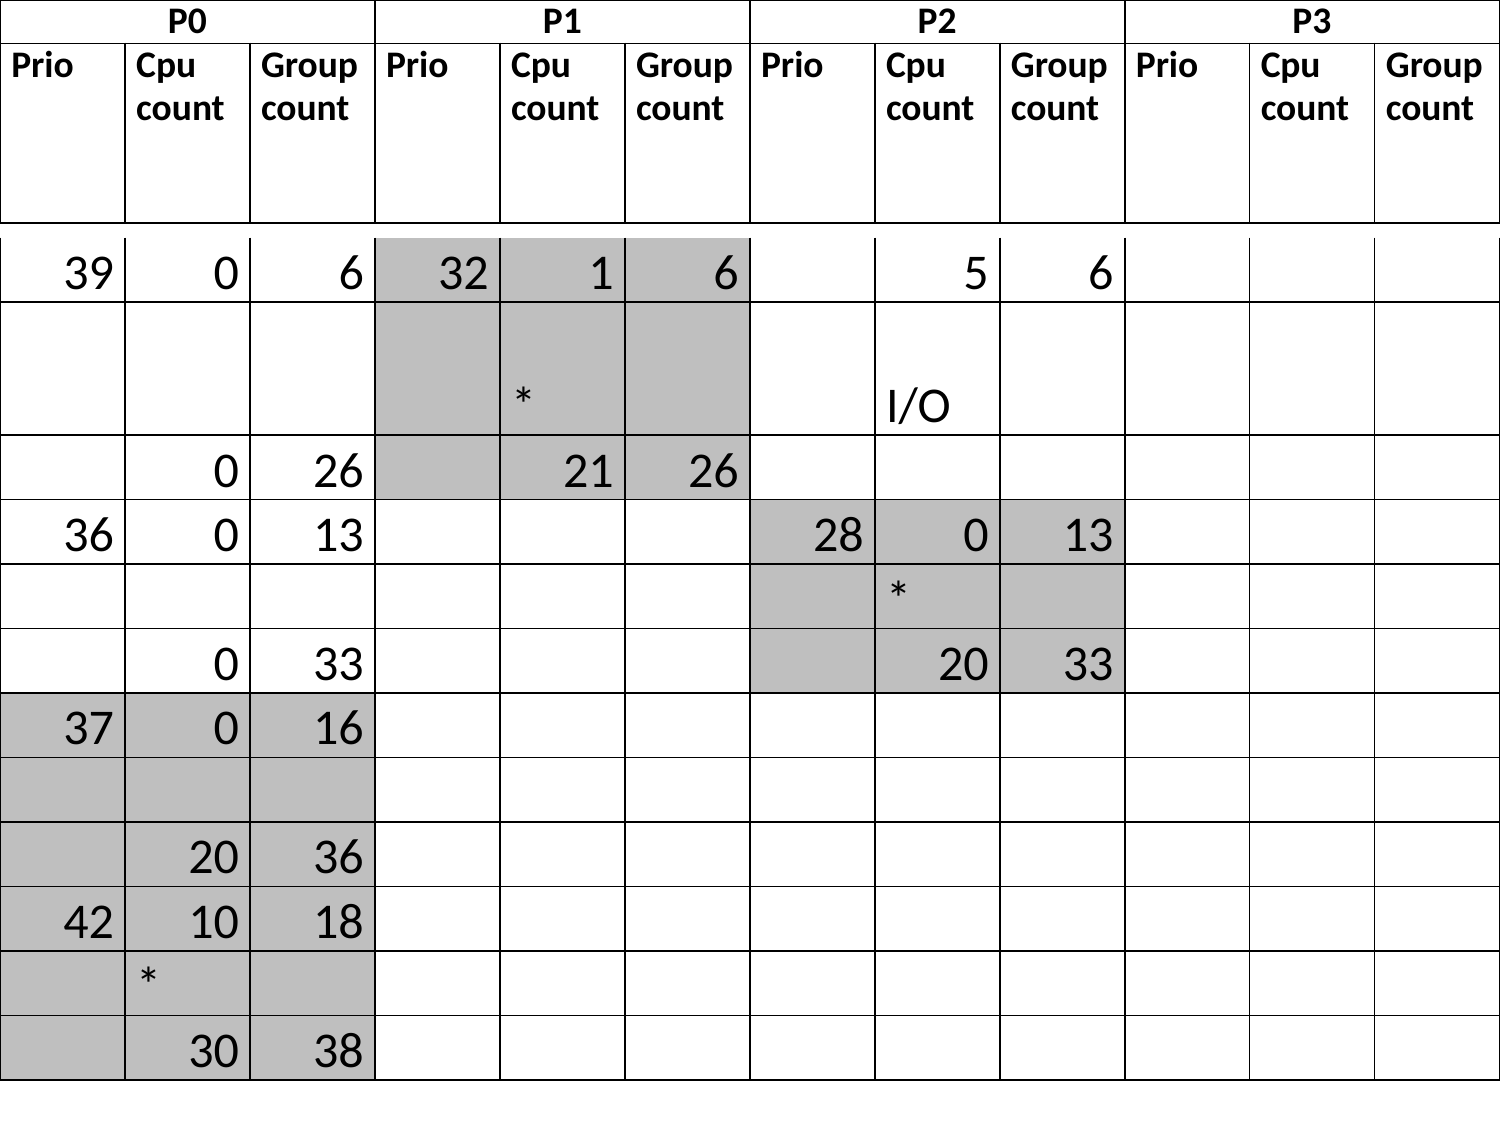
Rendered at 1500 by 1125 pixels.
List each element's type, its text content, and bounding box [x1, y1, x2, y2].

table_cell [751, 823, 874, 886]
table_cell [1126, 952, 1249, 1015]
table_cell [626, 952, 749, 1015]
table_cell [751, 952, 874, 1015]
table_cell [751, 436, 874, 499]
table_header P1 [376, 1, 749, 43]
table_cell Group count [1375, 44, 1499, 222]
table_cell [1250, 303, 1374, 434]
table_cell [1126, 887, 1249, 950]
table_cell Cpu count [126, 44, 249, 222]
table_cell [1375, 500, 1499, 563]
table_cell [626, 1016, 749, 1079]
table_cell [1250, 694, 1374, 757]
table_cell 36 [251, 823, 374, 886]
table_cell 37 [1, 694, 124, 757]
table_header 32 [376, 238, 499, 301]
table_cell [751, 629, 874, 692]
table_cell [876, 887, 999, 950]
table_cell [751, 565, 874, 628]
table_cell [1375, 303, 1499, 434]
table_cell [1375, 1016, 1499, 1079]
table_cell [876, 436, 999, 499]
table_cell 33 [1001, 629, 1124, 692]
table_cell 26 [626, 436, 749, 499]
table_cell Group count [251, 44, 374, 222]
table_header [1375, 238, 1499, 301]
table_cell [501, 565, 624, 628]
table_cell [501, 500, 624, 563]
table_cell [1126, 565, 1249, 628]
table_cell [1001, 758, 1124, 821]
table_cell 38 [251, 1016, 374, 1079]
table_cell Prio [751, 44, 874, 222]
table_cell Prio [1, 44, 124, 222]
table_cell [876, 823, 999, 886]
table_cell Cpu count [501, 44, 624, 222]
table_cell [1001, 1016, 1124, 1079]
table_cell [1250, 823, 1374, 886]
table_header 6 [626, 238, 749, 301]
table_cell [1375, 758, 1499, 821]
table_cell [376, 629, 499, 692]
table_cell [501, 694, 624, 757]
table_cell Prio [1126, 44, 1249, 222]
table_cell [1001, 303, 1124, 434]
table_cell [1126, 694, 1249, 757]
table_cell [1250, 500, 1374, 563]
table_cell [1375, 823, 1499, 886]
table_header 6 [1001, 238, 1124, 301]
table_cell [1, 952, 124, 1015]
table_cell [1, 758, 124, 821]
table_cell [376, 952, 499, 1015]
table_cell [751, 303, 874, 434]
table_cell [1250, 565, 1374, 628]
table_cell [1375, 952, 1499, 1015]
table_cell 16 [251, 694, 374, 757]
table_cell 42 [1, 887, 124, 950]
table_cell [1001, 823, 1124, 886]
table_cell [1375, 436, 1499, 499]
table_header 39 [1, 238, 124, 301]
table_cell 13 [1001, 500, 1124, 563]
table_cell Prio [376, 44, 499, 222]
table_header [1126, 238, 1249, 301]
table_header 6 [251, 238, 374, 301]
table_header [1250, 238, 1374, 301]
table_cell [1001, 694, 1124, 757]
table_cell I/O [876, 303, 999, 434]
table_cell [251, 565, 374, 628]
table_cell 33 [251, 629, 374, 692]
table_cell [1126, 629, 1249, 692]
table_cell [1126, 500, 1249, 563]
table_cell Group count [1001, 44, 1124, 222]
table_cell [376, 303, 499, 434]
table_header [751, 238, 874, 301]
table_cell 26 [251, 436, 374, 499]
table_cell [626, 500, 749, 563]
table_cell 20 [126, 823, 249, 886]
table_cell [751, 758, 874, 821]
table_cell 21 [501, 436, 624, 499]
table_cell [751, 1016, 874, 1079]
table_cell [626, 565, 749, 628]
table_cell 30 [126, 1016, 249, 1079]
table_cell [1, 436, 124, 499]
table_cell 10 [126, 887, 249, 950]
table_cell [501, 952, 624, 1015]
table_cell [251, 758, 374, 821]
table_cell [1375, 629, 1499, 692]
table_cell [626, 694, 749, 757]
table_cell 0 [126, 629, 249, 692]
table_cell [126, 565, 249, 628]
table_cell [376, 694, 499, 757]
table_header 1 [501, 238, 624, 301]
table_cell 13 [251, 500, 374, 563]
table_cell [1126, 1016, 1249, 1079]
table_cell [376, 823, 499, 886]
table_cell [501, 629, 624, 692]
table_cell [876, 1016, 999, 1079]
table_cell [251, 303, 374, 434]
table_cell [376, 436, 499, 499]
table_cell [501, 758, 624, 821]
table_cell [1250, 1016, 1374, 1079]
table_cell [501, 823, 624, 886]
table_cell [1250, 629, 1374, 692]
table_header P2 [751, 1, 1124, 43]
table_cell [1001, 436, 1124, 499]
table_cell [1, 565, 124, 628]
table_cell 0 [126, 436, 249, 499]
table_cell Cpu count [876, 44, 999, 222]
table_cell 18 [251, 887, 374, 950]
table_cell * [876, 565, 999, 628]
table_cell [1375, 565, 1499, 628]
table_cell [1126, 303, 1249, 434]
table_cell [626, 887, 749, 950]
table_cell [126, 303, 249, 434]
table_cell [126, 758, 249, 821]
table_cell [1001, 565, 1124, 628]
table_cell [626, 303, 749, 434]
table_cell [376, 758, 499, 821]
table_cell [1250, 436, 1374, 499]
table_cell [1375, 694, 1499, 757]
table_cell 0 [126, 694, 249, 757]
table_cell [1250, 952, 1374, 1015]
table_cell [1126, 758, 1249, 821]
table_cell [1375, 887, 1499, 950]
table_cell 0 [876, 500, 999, 563]
table_cell 0 [126, 500, 249, 563]
table_cell 28 [751, 500, 874, 563]
table_cell 36 [1, 500, 124, 563]
table_cell [876, 694, 999, 757]
table_cell [1, 823, 124, 886]
table_cell [876, 758, 999, 821]
table_cell [501, 887, 624, 950]
table_cell [1, 1016, 124, 1079]
table_cell Group count [626, 44, 749, 222]
table_header 0 [126, 238, 249, 301]
table_cell [1, 303, 124, 434]
table_cell [626, 758, 749, 821]
table_cell [376, 887, 499, 950]
table_cell [1001, 887, 1124, 950]
table_cell [376, 500, 499, 563]
table_cell [376, 1016, 499, 1079]
table_cell [751, 887, 874, 950]
table_cell * [501, 303, 624, 434]
table_cell [1250, 887, 1374, 950]
table_cell [1, 629, 124, 692]
table_cell [501, 1016, 624, 1079]
table_cell 20 [876, 629, 999, 692]
table_cell [626, 629, 749, 692]
table_cell [626, 823, 749, 886]
table_cell * [126, 952, 249, 1015]
table_cell [1126, 823, 1249, 886]
table_header P0 [1, 1, 374, 43]
table_cell [376, 565, 499, 628]
table_cell [876, 952, 999, 1015]
table_header 5 [876, 238, 999, 301]
table_header P3 [1126, 1, 1499, 43]
table_cell [1001, 952, 1124, 1015]
table_cell Cpu count [1250, 44, 1374, 222]
table_cell [1126, 436, 1249, 499]
table_cell [251, 952, 374, 1015]
table_cell [1250, 758, 1374, 821]
table_cell [751, 694, 874, 757]
